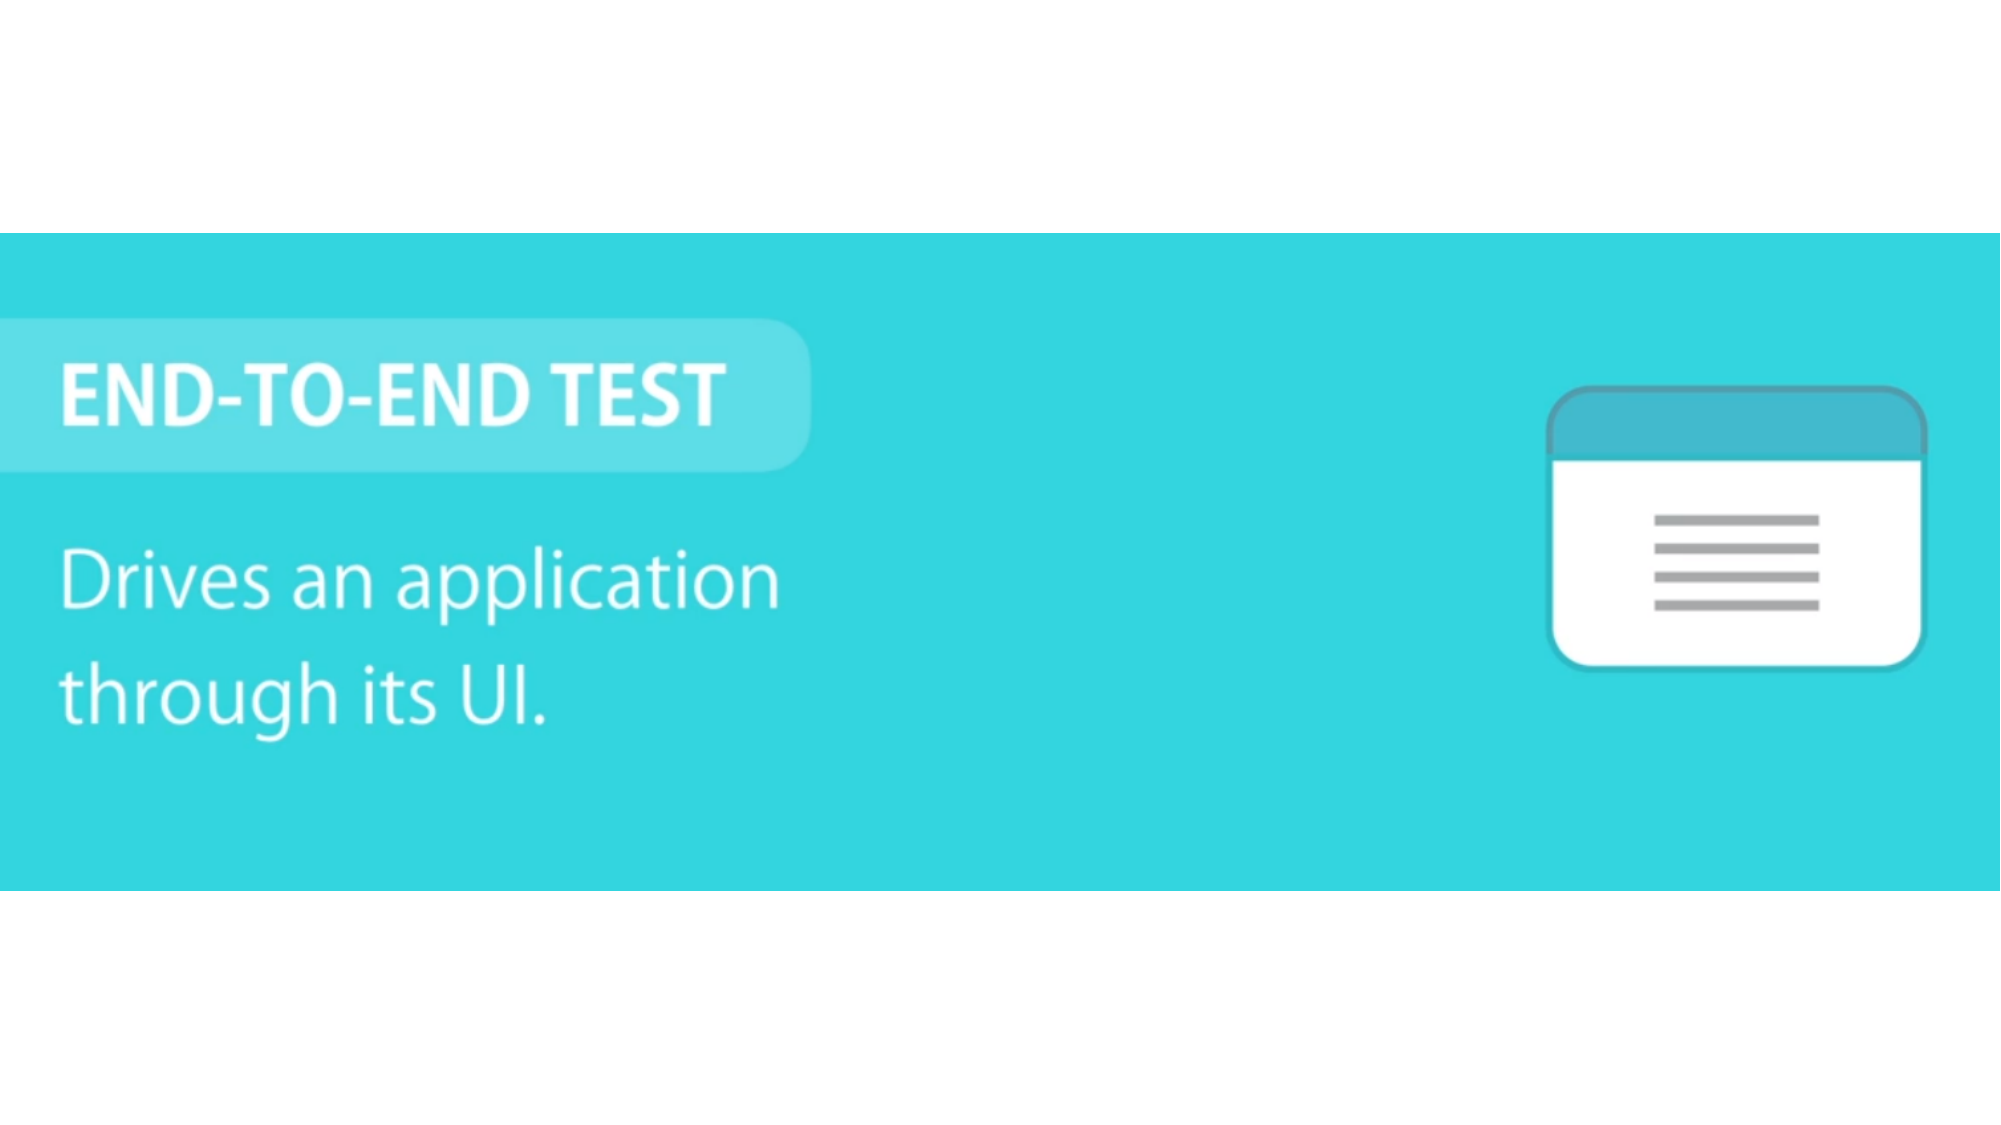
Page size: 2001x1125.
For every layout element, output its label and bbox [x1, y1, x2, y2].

picture [0, 233, 2000, 891]
